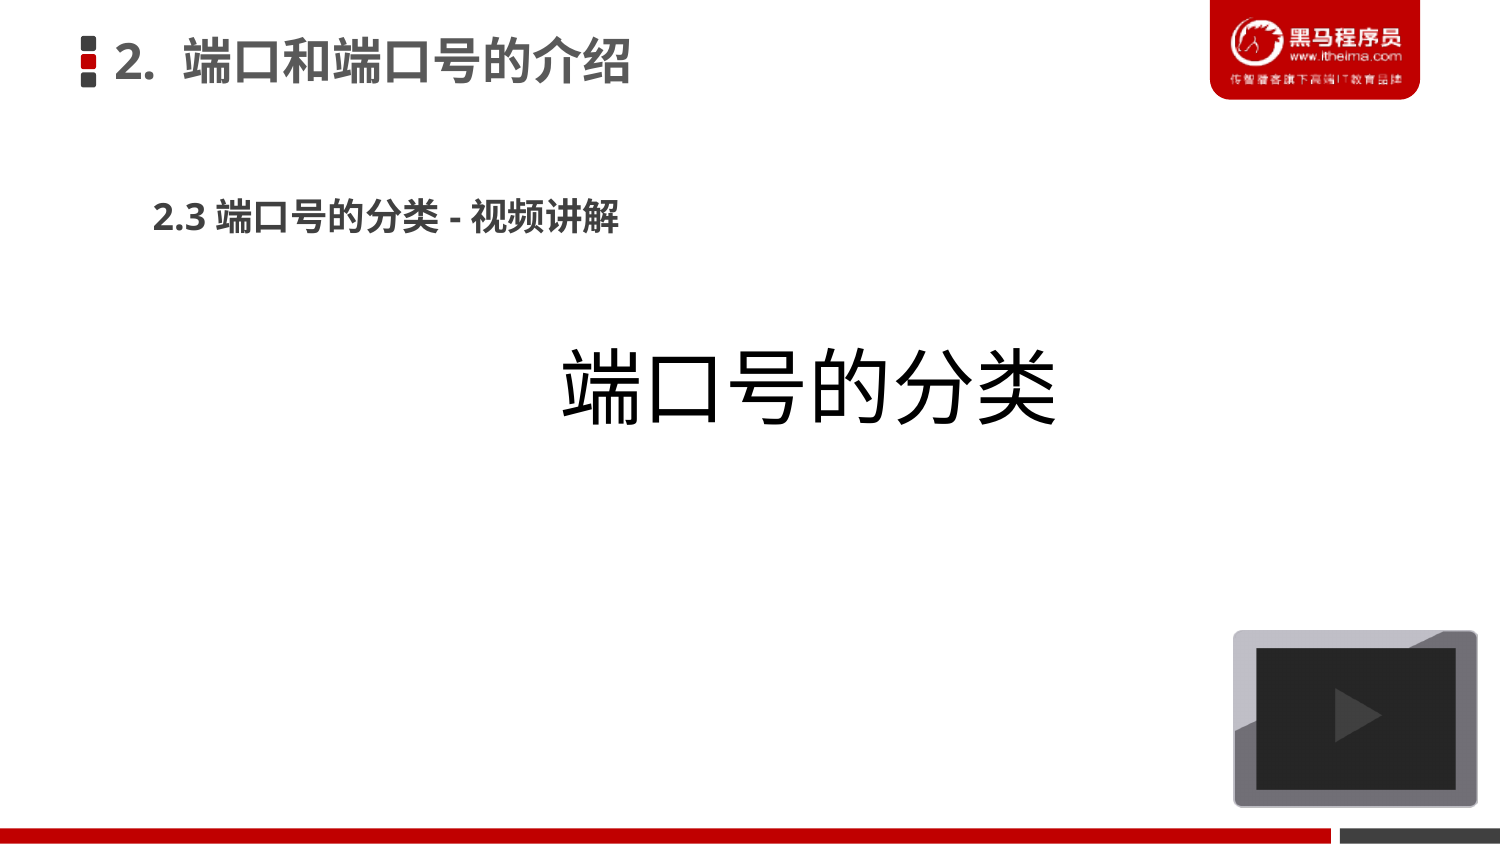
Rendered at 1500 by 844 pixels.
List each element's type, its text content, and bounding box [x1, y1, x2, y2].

text_box 端口号的分类 [242, 327, 1376, 443]
text_box 2.3端口号的分类-视频讲解 [138, 185, 798, 246]
text_box 2. 端口和端口号的介绍 [103, 0, 987, 130]
picture [1212, 8, 1421, 94]
picture [1232, 630, 1478, 809]
